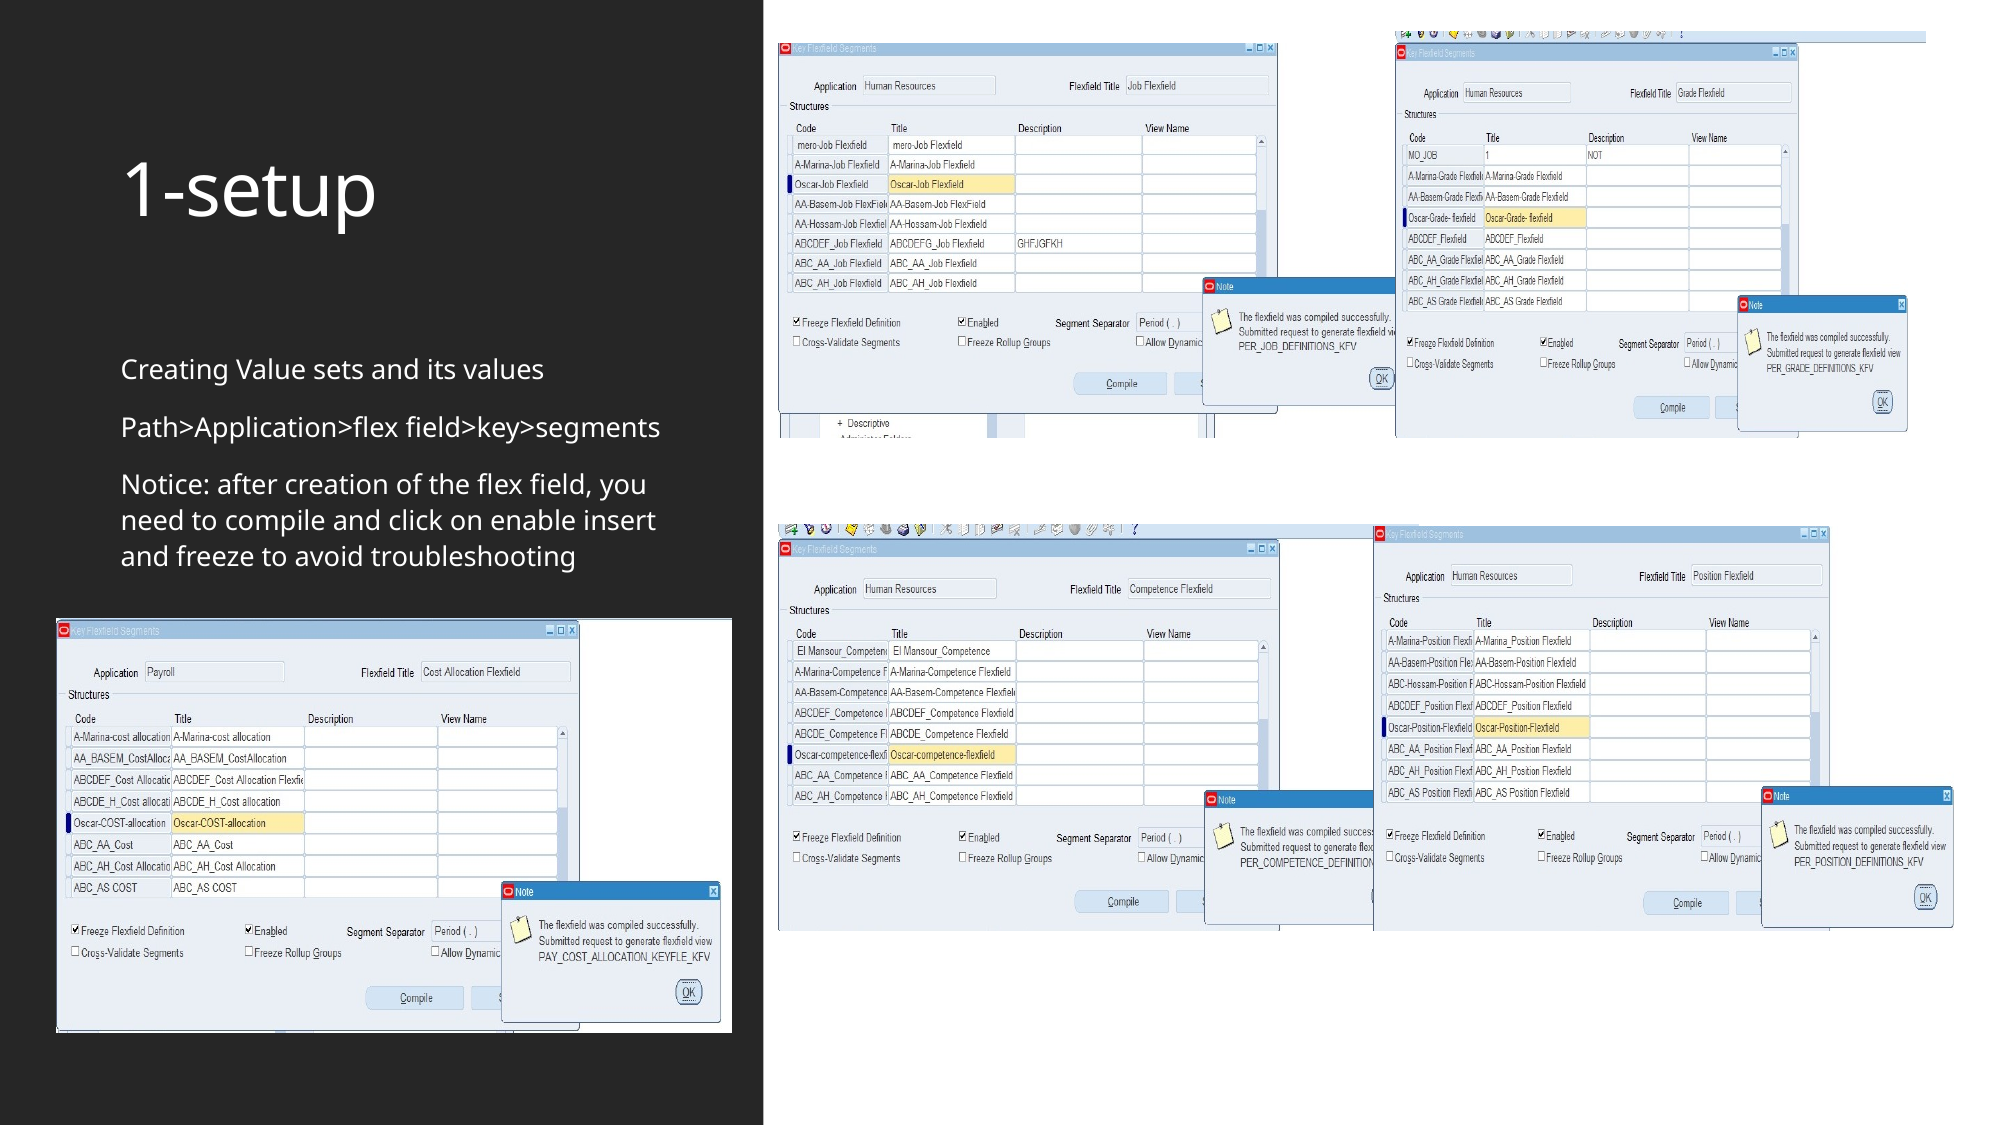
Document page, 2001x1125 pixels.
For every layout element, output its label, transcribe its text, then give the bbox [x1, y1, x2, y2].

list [778, 43, 1393, 439]
picture [1395, 31, 1927, 439]
title 1-setup [105, 128, 683, 241]
picture [55, 618, 733, 1033]
picture [778, 524, 1955, 931]
list Creating Value sets and its values Path>Application>flex field>key>segments Notice: after creation of the flex field, you need to compile and click on enable insert and freeze to avoid troubleshooting [105, 341, 683, 615]
